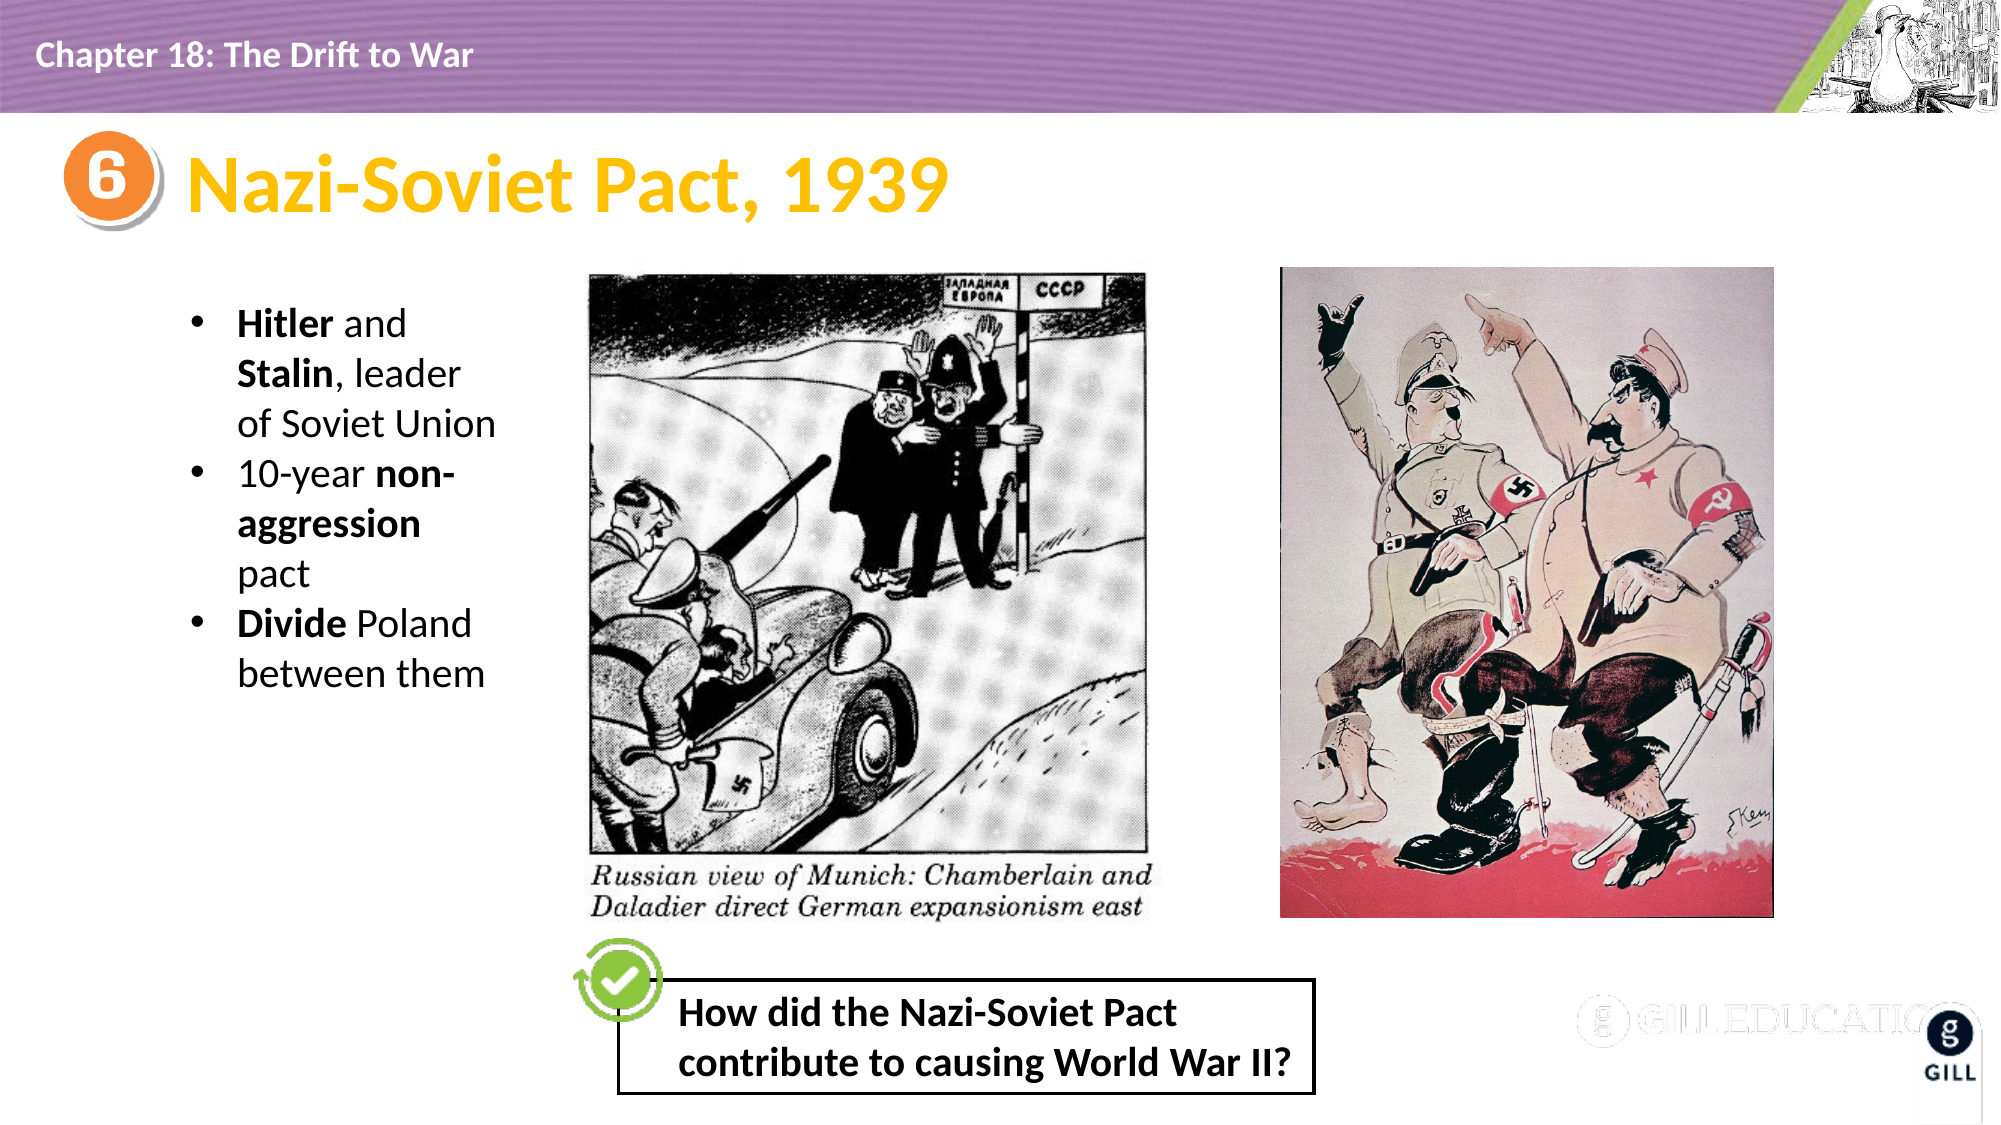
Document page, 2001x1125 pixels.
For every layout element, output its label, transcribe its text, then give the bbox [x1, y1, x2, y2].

picture [573, 261, 1162, 924]
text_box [573, 938, 1315, 1094]
text_box Hitler and Stalin, leader of Soviet Union 10-year non-aggression pact Divide Poland between them [175, 288, 515, 704]
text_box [56, 121, 2000, 238]
picture [0, 0, 2000, 113]
picture [1280, 267, 2001, 1125]
